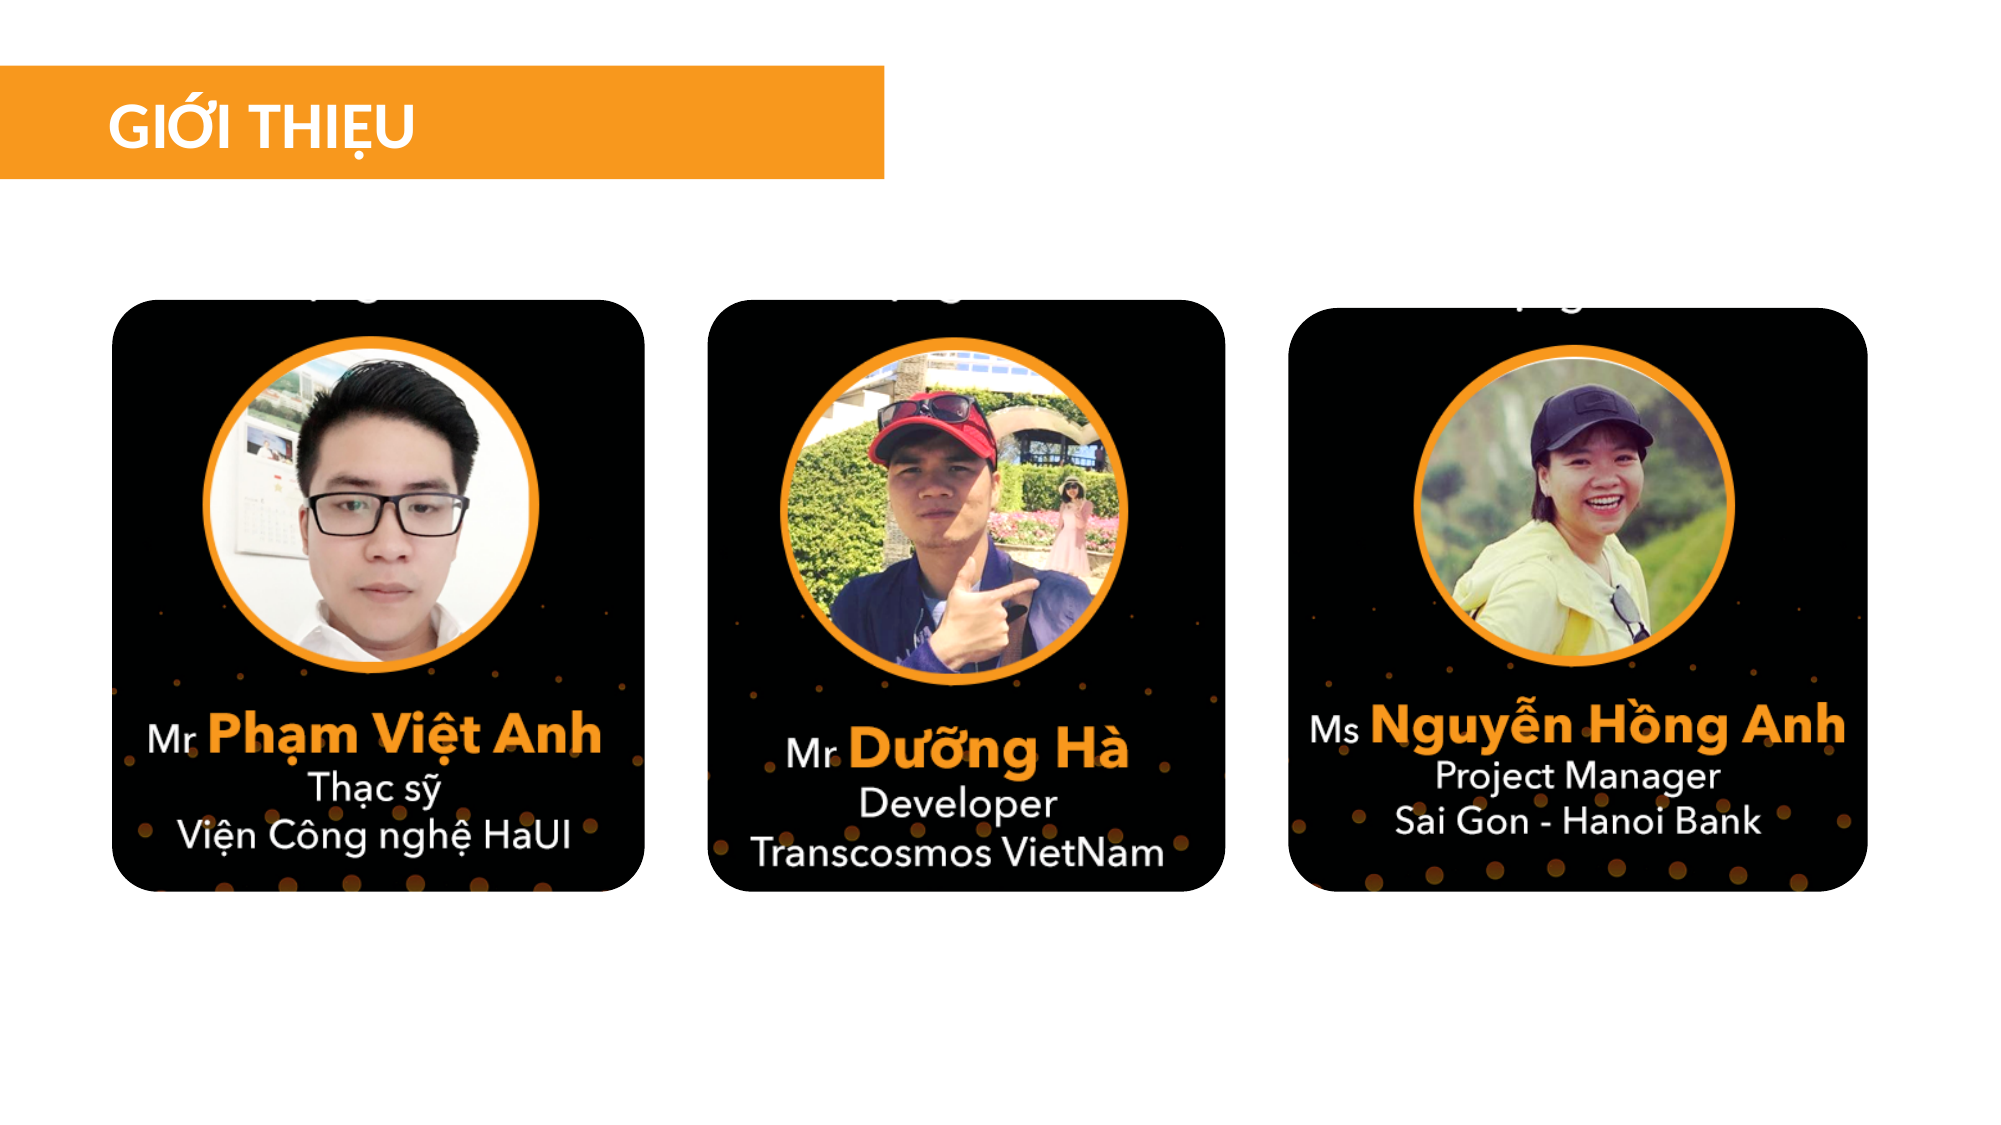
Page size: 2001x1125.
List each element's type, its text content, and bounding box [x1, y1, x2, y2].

text_box GIỚI THIỆU [94, 74, 432, 170]
picture [1288, 307, 1868, 892]
picture [707, 299, 1226, 892]
picture [112, 299, 645, 892]
text_box [0, 65, 885, 180]
